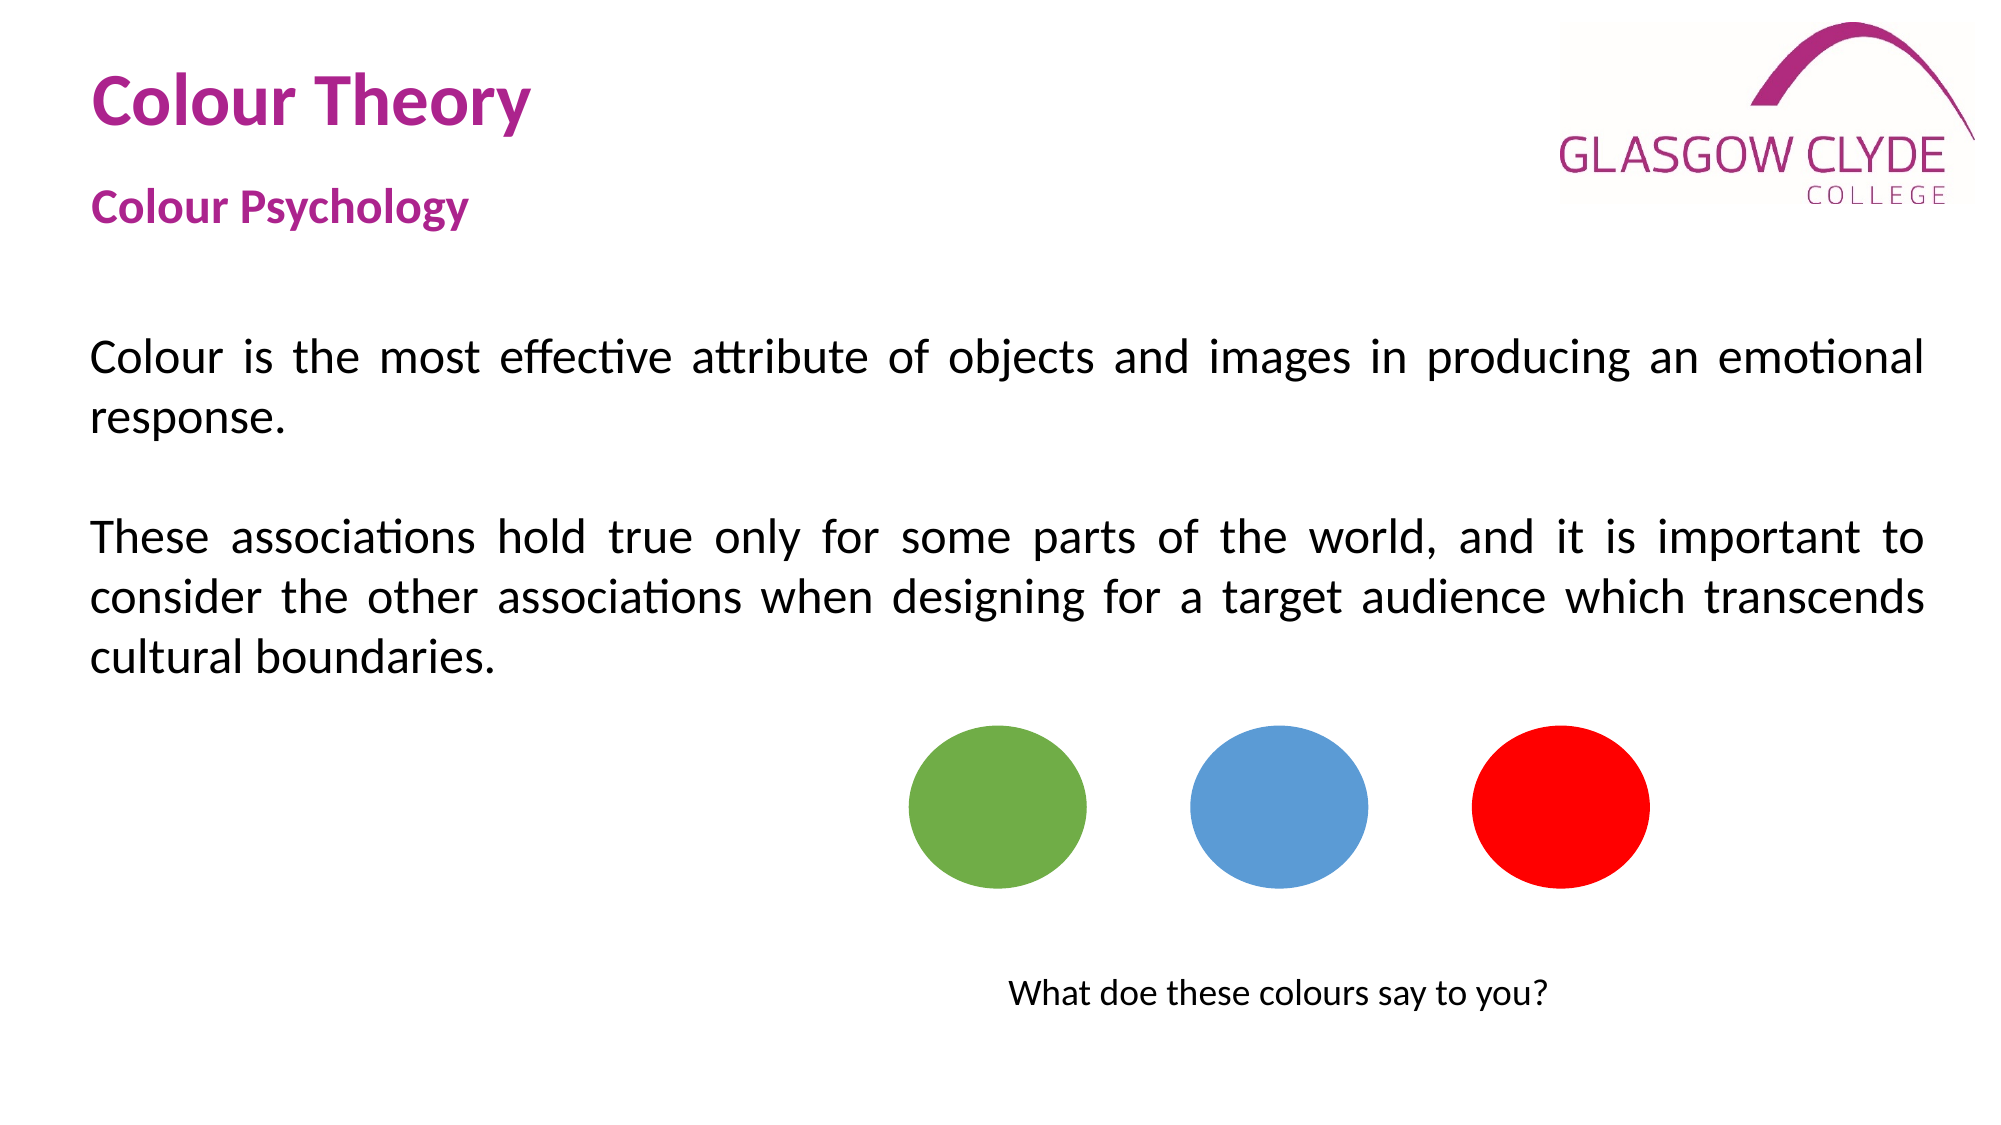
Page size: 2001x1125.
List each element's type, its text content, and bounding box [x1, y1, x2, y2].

text_box [1471, 725, 1650, 889]
text_box What doe these colours say to you? [993, 960, 1566, 1021]
text_box [1190, 725, 1369, 889]
picture [1560, 22, 1975, 204]
text_box Colour Theory [77, 43, 548, 148]
text_box [908, 725, 1087, 889]
text_box Colour Psychology [76, 165, 485, 241]
text_box Colour is the most effective attribute of objects and images in producing an emotional response. These associations hold true only for some parts of the world, and it is important to consider the other associations when designing for a target audience which transcends cultural boundaries. [74, 316, 1941, 691]
